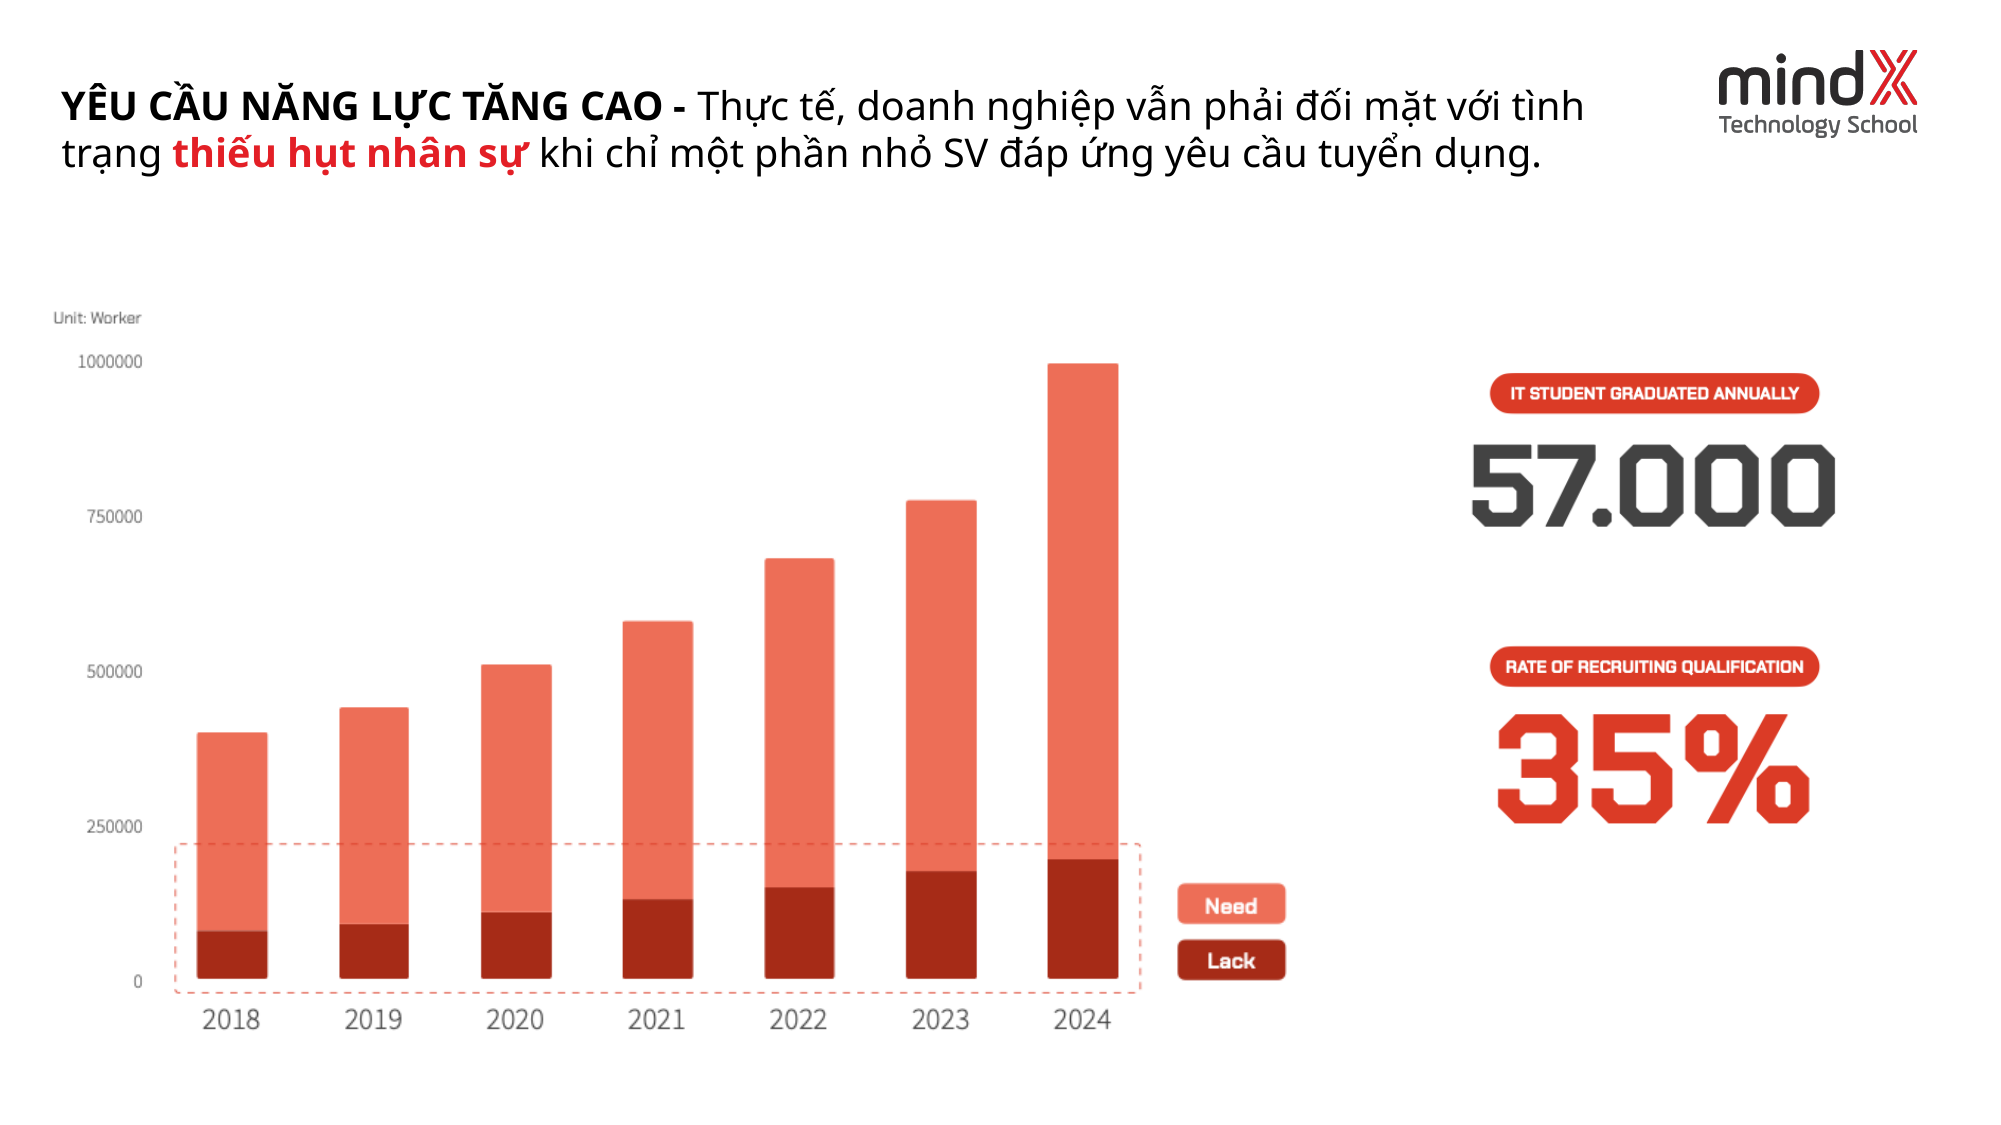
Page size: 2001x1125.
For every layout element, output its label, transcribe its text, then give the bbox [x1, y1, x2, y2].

picture [1719, 50, 1918, 138]
text_box YÊU CẦU NĂNG LỰC TĂNG CAO - Thực tế, doanh nghiệp vẫn phải đối mặt với tình trạng thiếu hụt nhân sự khi chỉ một phần nhỏ SV đáp ứng yêu cầu tuyển dụng. [46, 65, 1625, 238]
picture [47, 295, 1320, 1065]
picture [1439, 337, 1851, 869]
